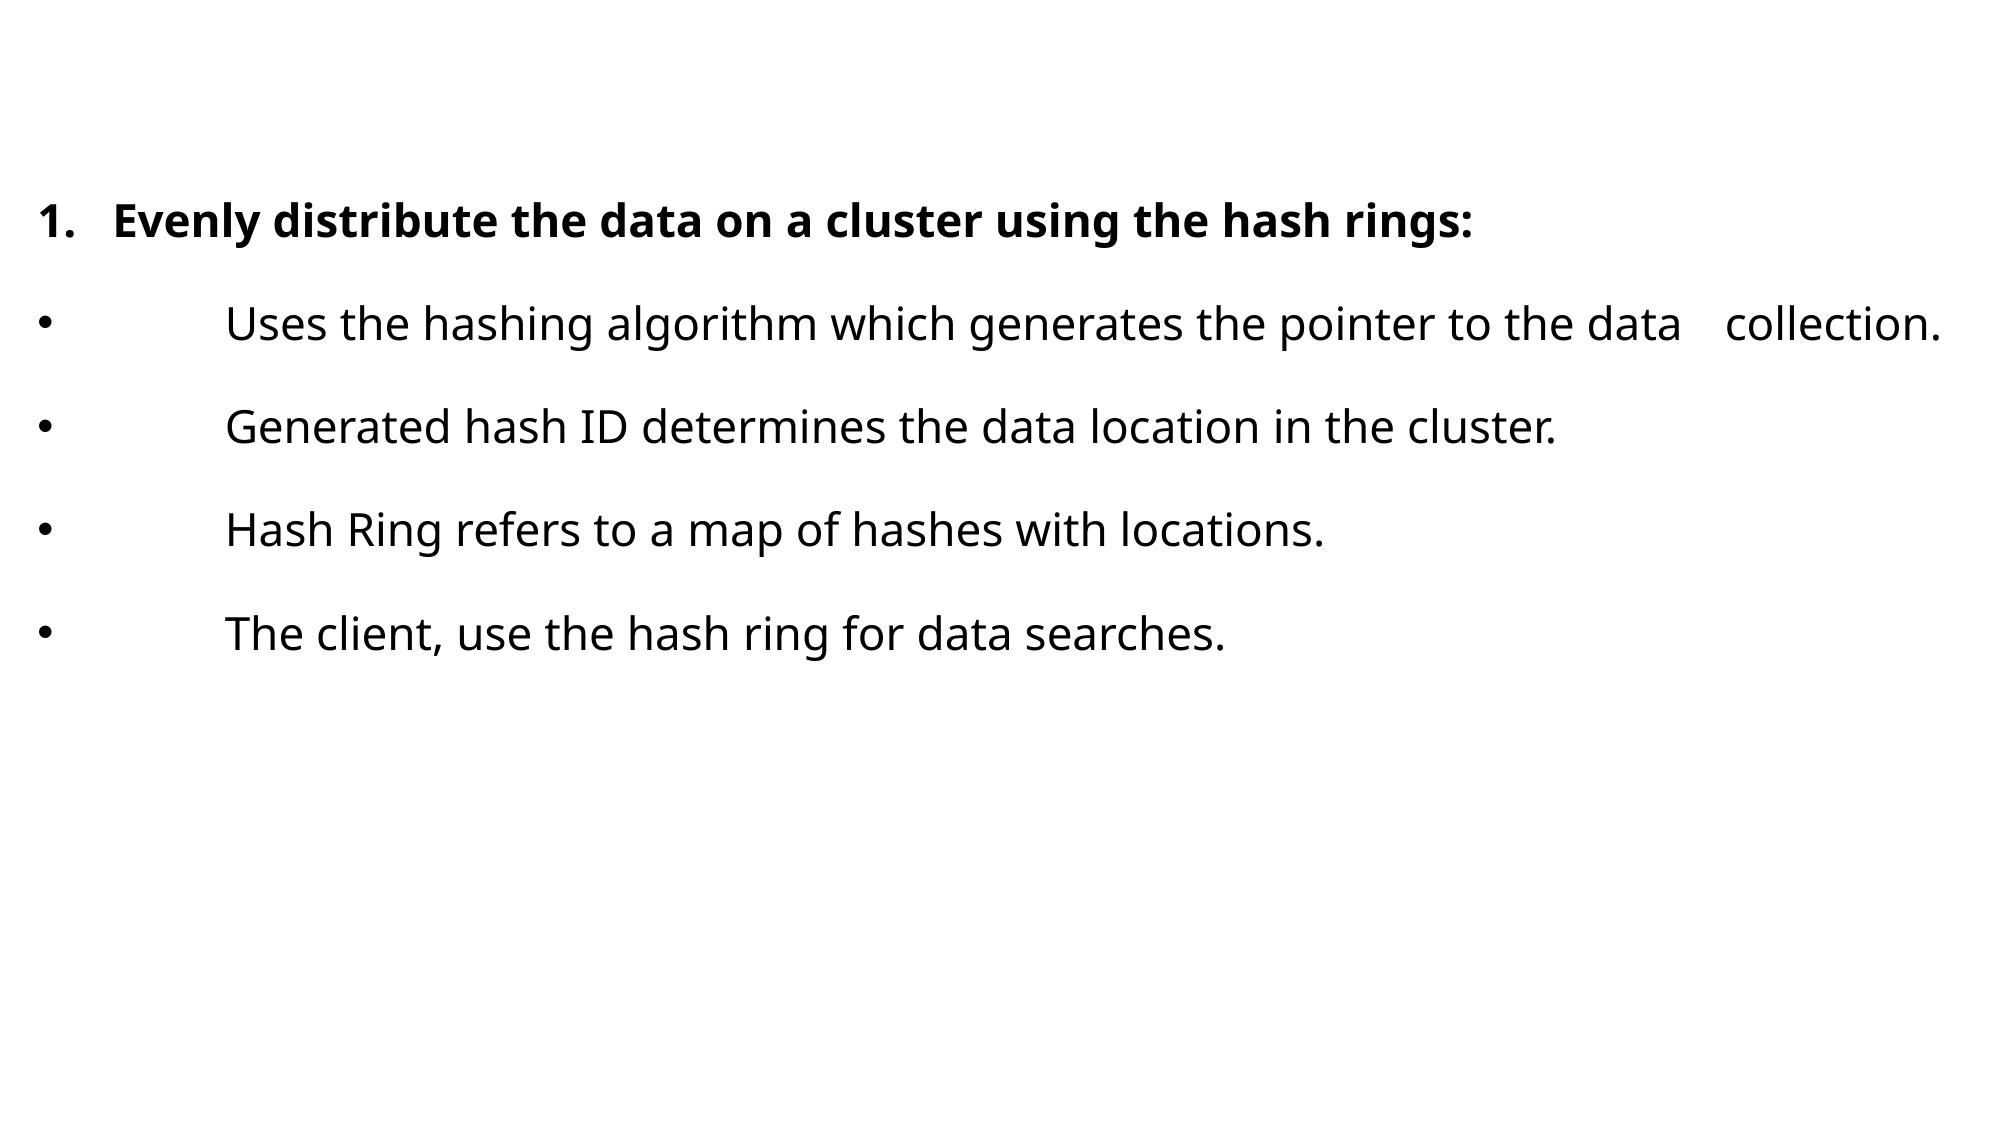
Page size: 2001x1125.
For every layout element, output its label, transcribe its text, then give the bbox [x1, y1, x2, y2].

list Evenly distribute the data on a cluster using the hash rings: Uses the hashing algorithm which generates the pointer to the data collection. Generated hash ID determines the data location in the cluster. Hash Ring refers to a map of hashes with locations. The client, use the hash ring for data searches. [22, 156, 1982, 1009]
